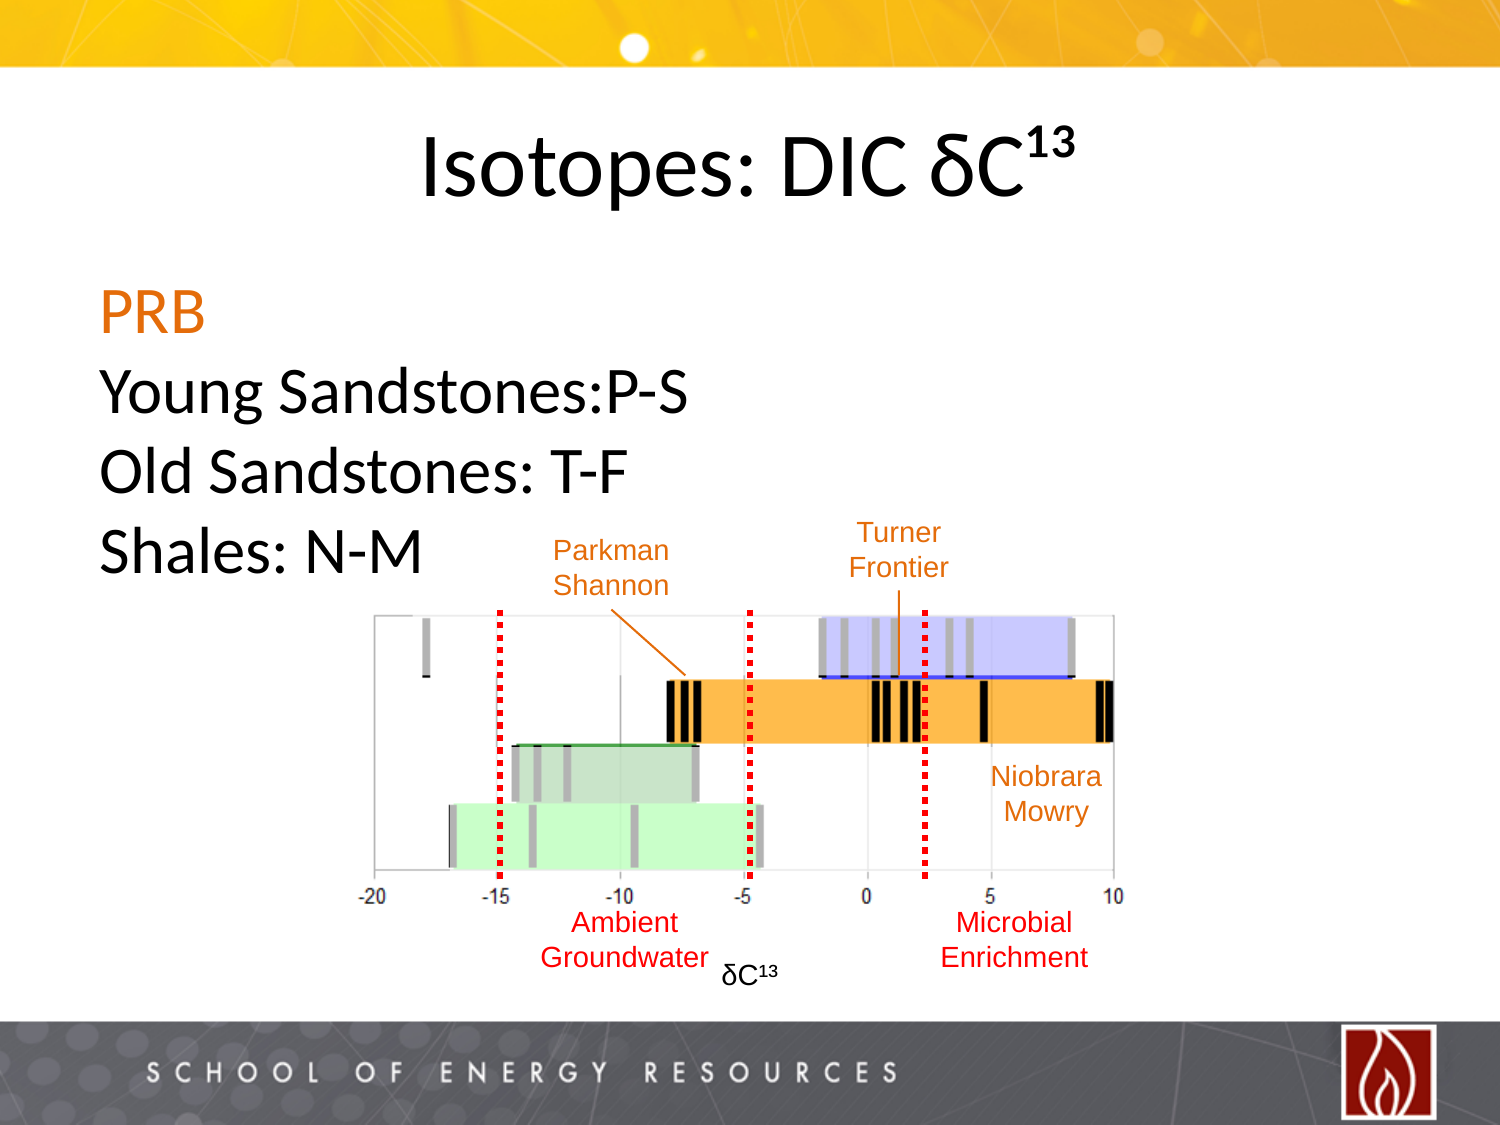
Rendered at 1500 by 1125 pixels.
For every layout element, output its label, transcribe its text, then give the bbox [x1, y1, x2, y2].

picture [0, 0, 1500, 1125]
text_box Turner Frontier [833, 505, 965, 591]
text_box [611, 609, 686, 676]
title Isotopes: DIC δC¹³ [51, 97, 1449, 223]
list PRB Young Sandstones:P-S Old Sandstones: T-F Shales: N-M [51, 252, 1449, 1000]
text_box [349, 609, 1151, 1001]
text_box Parkman Shannon [538, 523, 685, 608]
